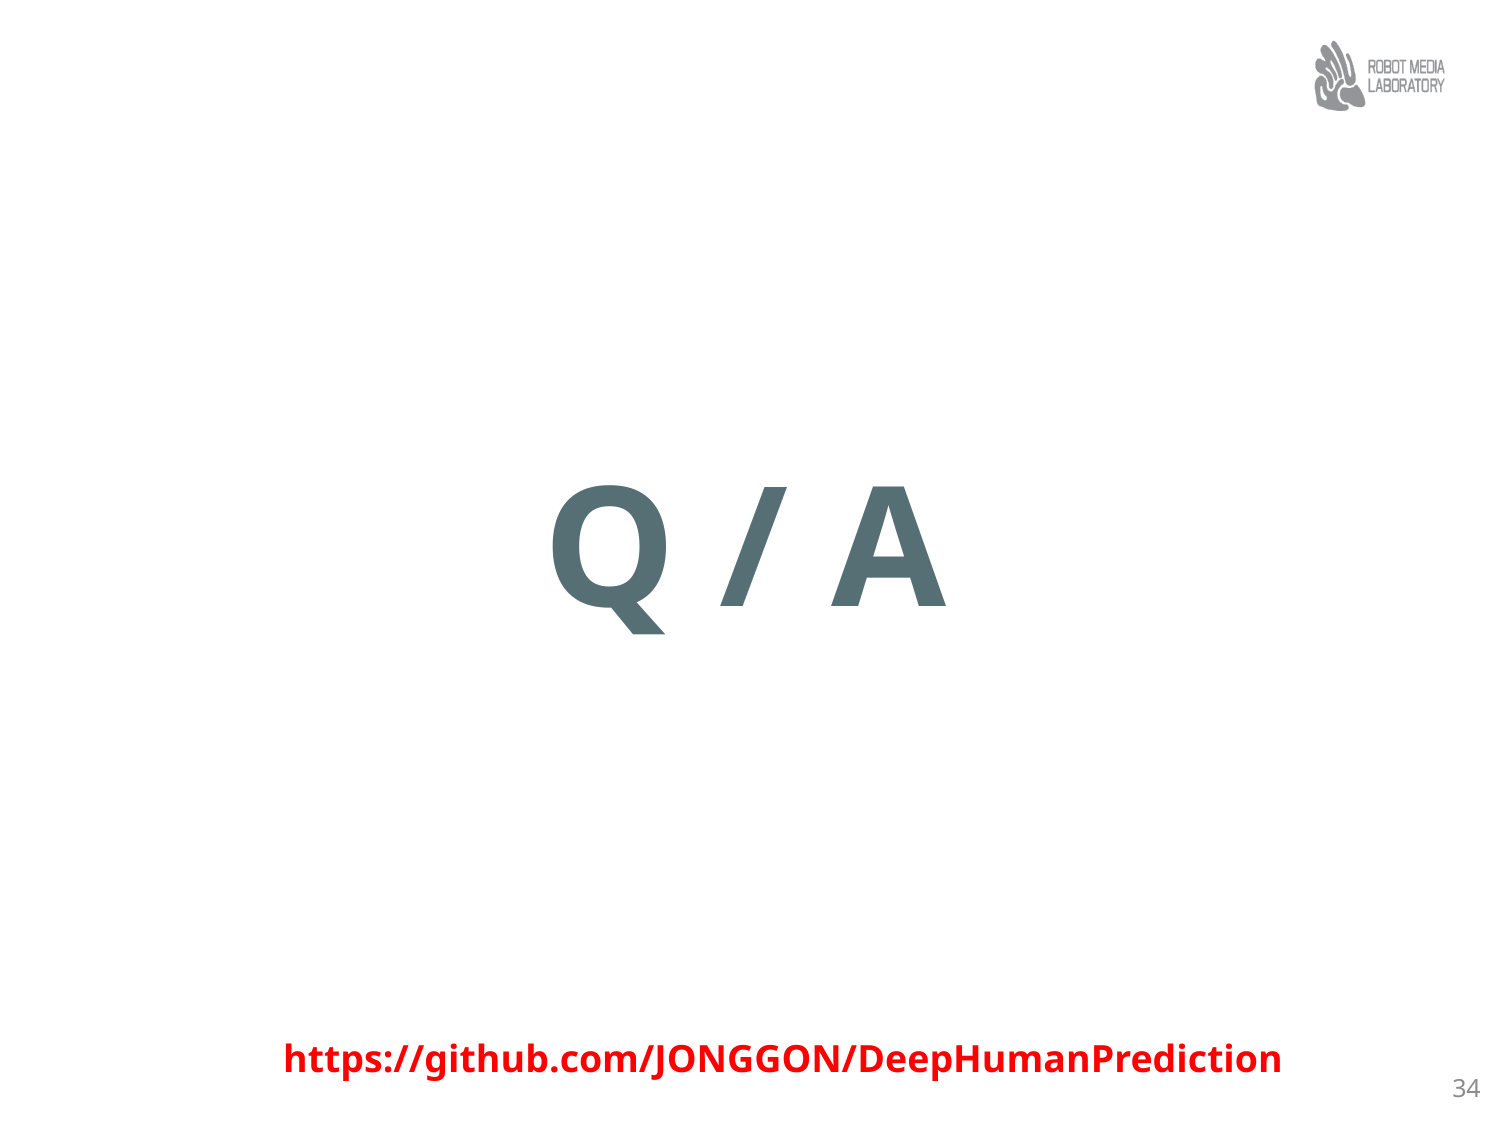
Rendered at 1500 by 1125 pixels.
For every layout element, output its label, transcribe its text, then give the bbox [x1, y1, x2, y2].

picture [1307, 34, 1451, 119]
text_box https://github.com/JONGGON/DeepHumanPrediction [242, 1027, 1325, 1088]
text_box Q / A [200, 432, 1291, 648]
slide_number 34 [1145, 1059, 1496, 1120]
